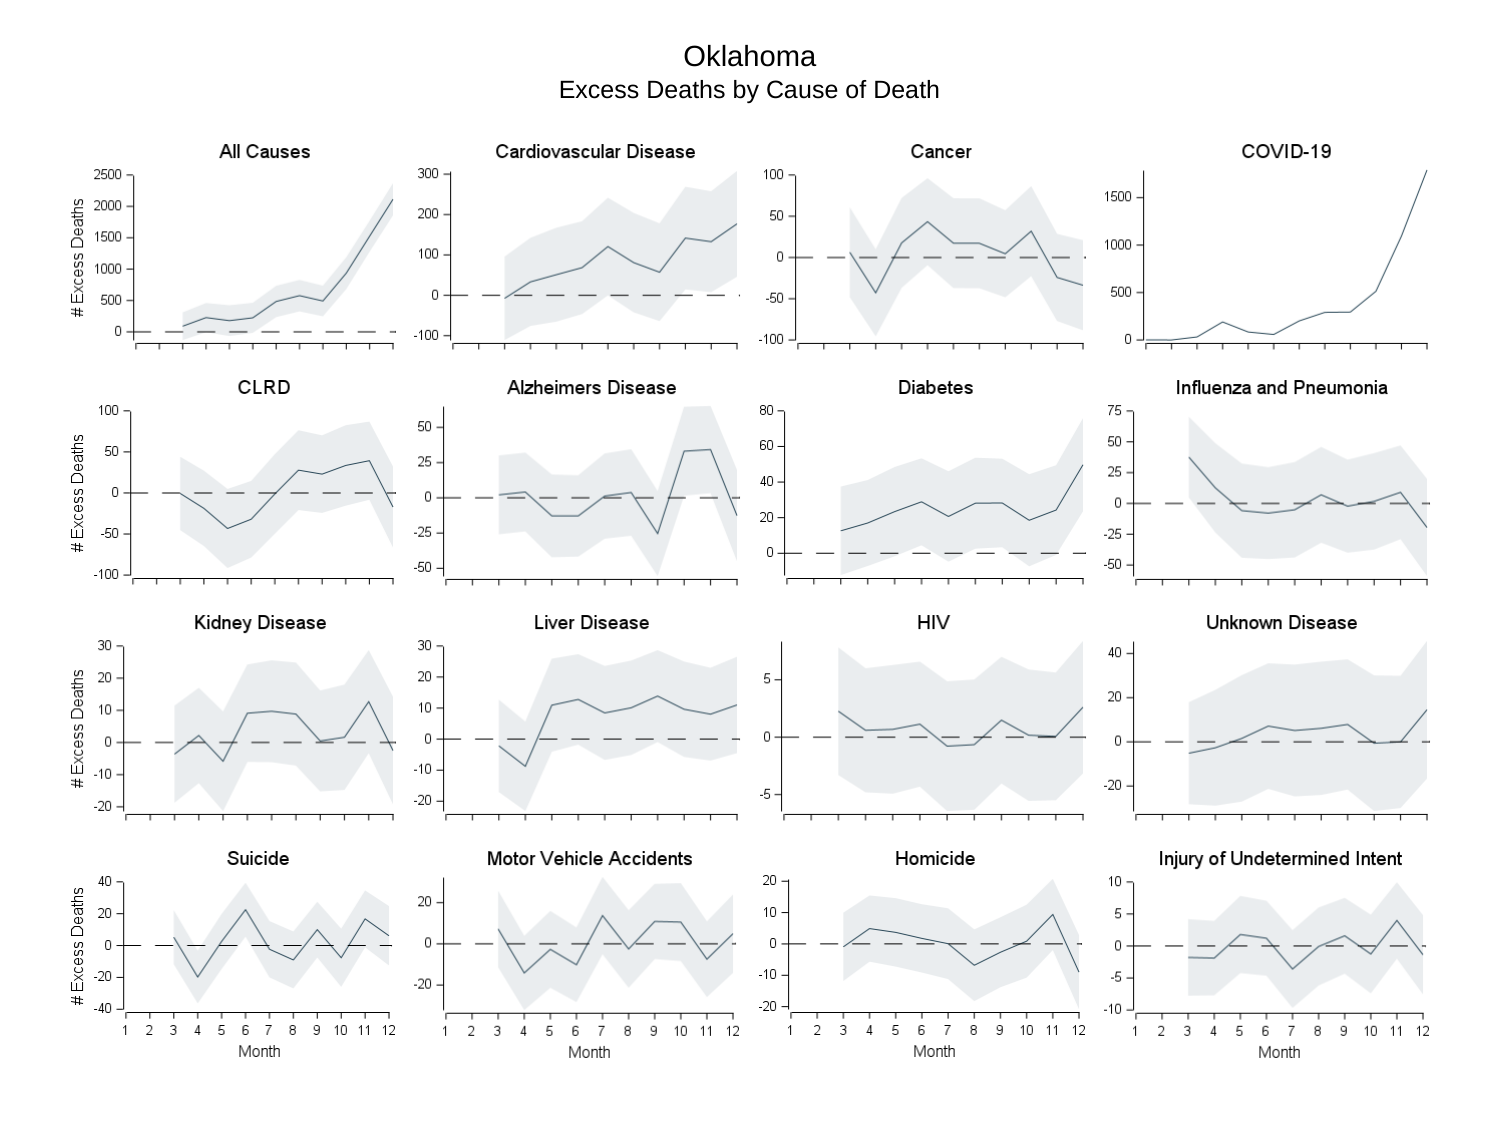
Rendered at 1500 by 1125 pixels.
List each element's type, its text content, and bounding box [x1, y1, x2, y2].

picture [408, 607, 747, 833]
picture [408, 371, 747, 598]
picture [63, 607, 402, 833]
picture [1098, 842, 1437, 1069]
picture [753, 607, 1092, 833]
title Oklahoma [37, 37, 1463, 73]
picture [1098, 136, 1437, 363]
picture [63, 136, 402, 362]
picture [1098, 607, 1437, 833]
picture [1098, 371, 1437, 598]
picture [408, 842, 747, 1069]
picture [408, 136, 747, 363]
title Excess Deaths by Cause of Death [37, 73, 1463, 104]
picture [753, 136, 1092, 362]
picture [753, 372, 1092, 598]
picture [63, 372, 402, 598]
picture [753, 842, 1092, 1069]
picture [63, 842, 402, 1069]
